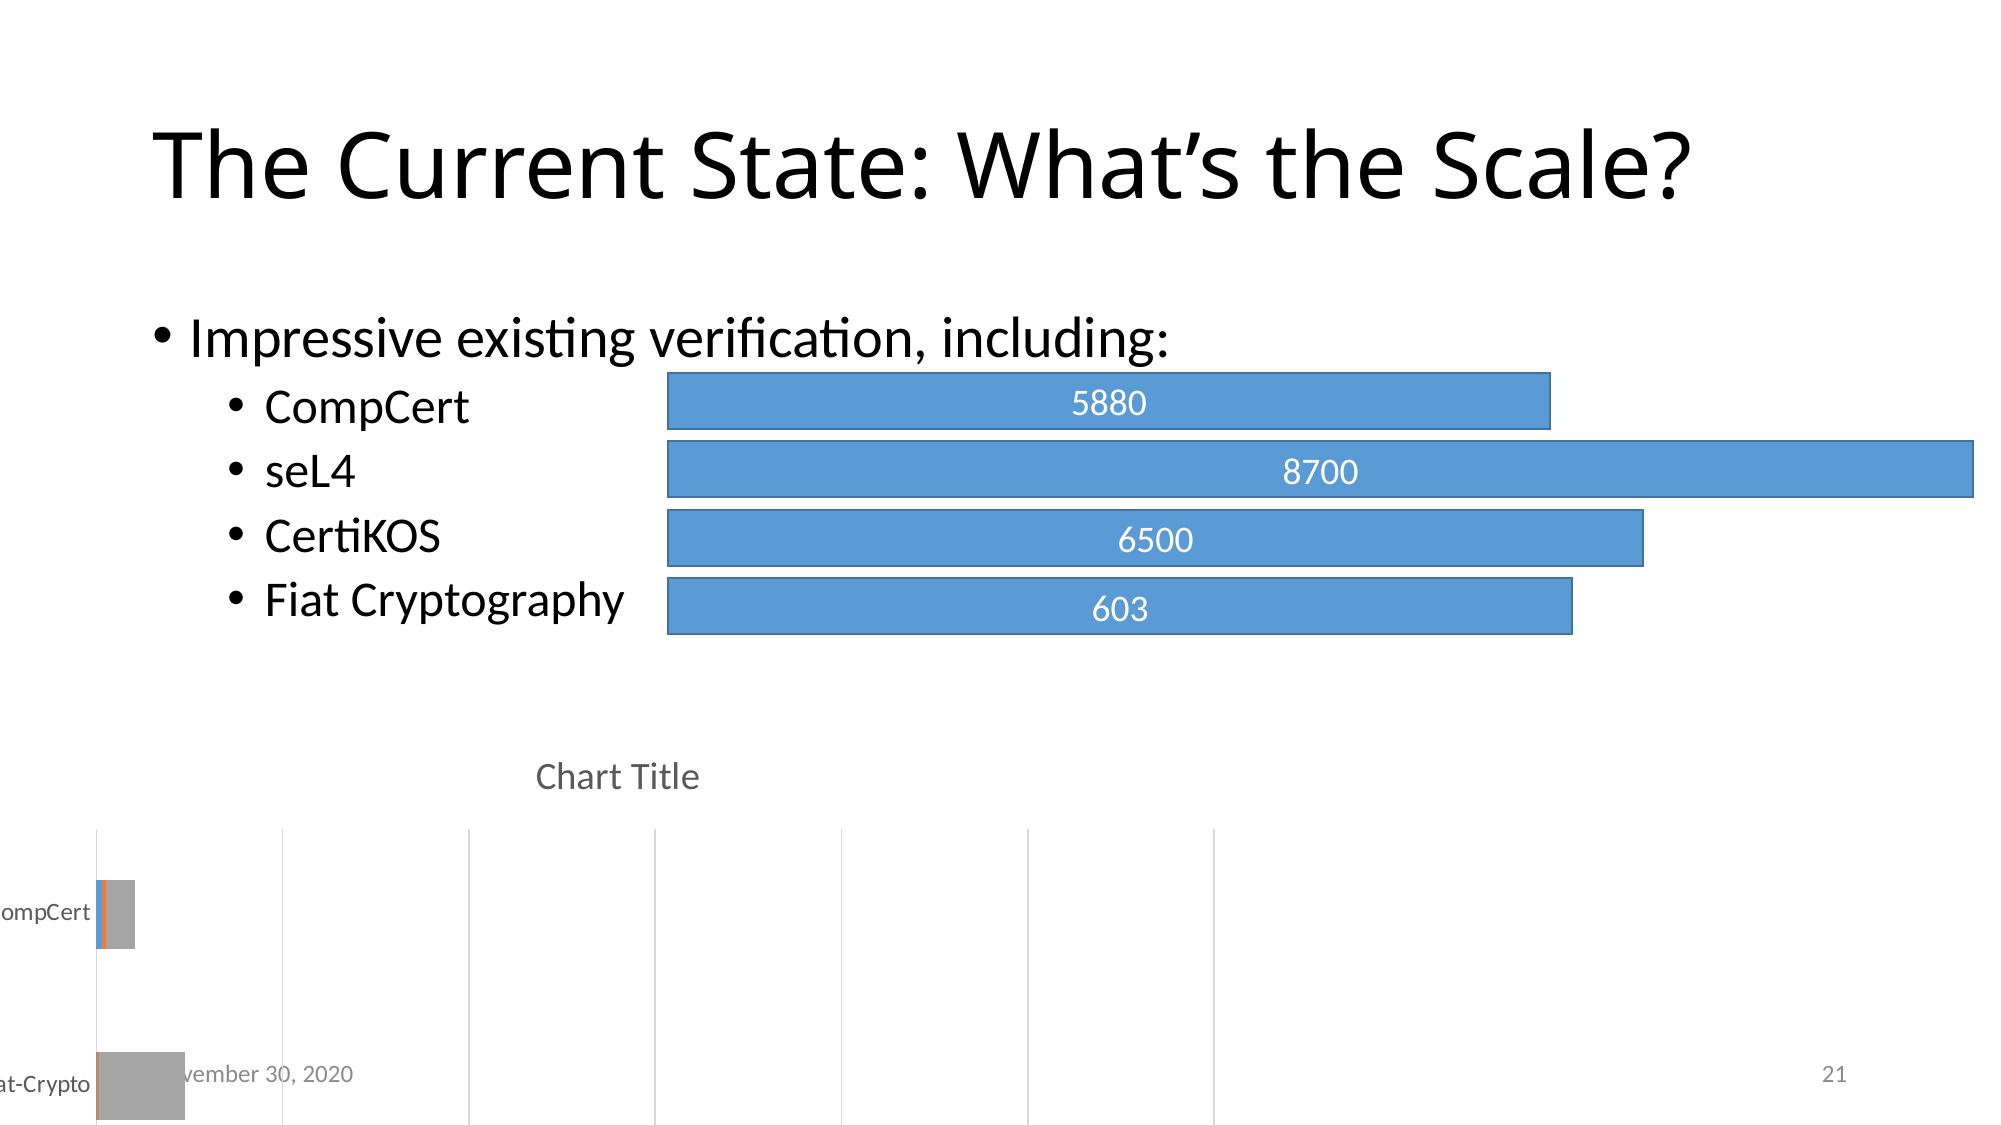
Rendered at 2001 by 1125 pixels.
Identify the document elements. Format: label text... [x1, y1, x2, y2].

text_box 8700 [667, 440, 1974, 498]
text_box 5880 [667, 372, 1551, 430]
slide_number 21 [1412, 1042, 1863, 1103]
chart [0, 722, 1285, 1125]
text_box 603 [667, 577, 1573, 635]
text_box 6500 [667, 509, 1644, 567]
title The Current State: What’s the Scale? [137, 59, 1863, 278]
list Impressive existing verification, including: CompCert seL4 CertiKOS Fiat Cryptography [137, 299, 1863, 1014]
